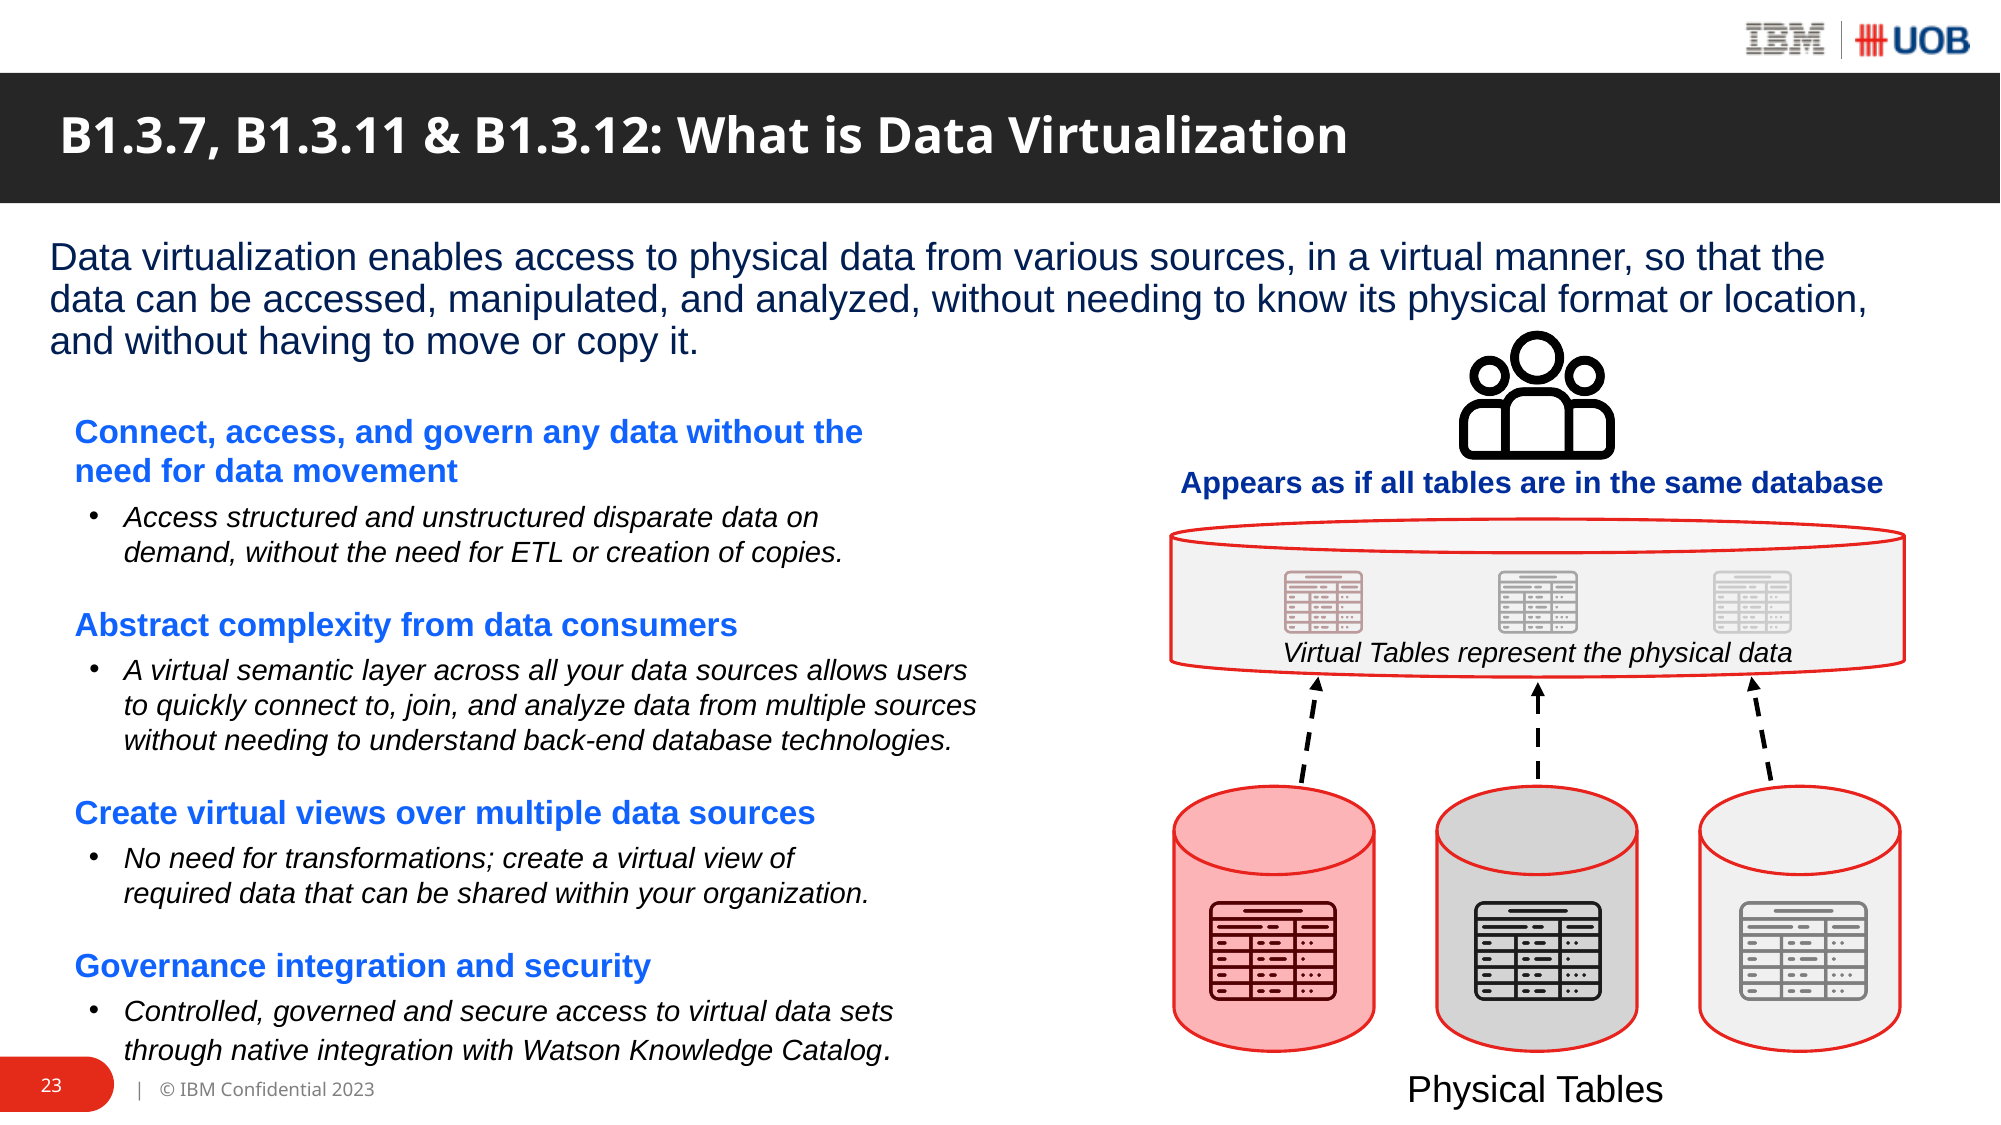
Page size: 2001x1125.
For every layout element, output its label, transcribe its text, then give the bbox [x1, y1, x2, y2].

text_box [1751, 676, 1771, 781]
picture [1713, 562, 1792, 642]
title B1.3.7, B1.3.11 & B1.3.12: What is Data Virtualization [59, 102, 1937, 174]
text_box [1172, 785, 1376, 1053]
picture [1855, 10, 1970, 71]
picture [1209, 886, 1337, 1015]
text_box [1301, 676, 1319, 783]
text_box Red Hat OpenShift Container Platform [1174, 521, 1901, 551]
text_box Appears as if all tables are in the same database [1165, 455, 1908, 507]
text_box [1435, 785, 1639, 1053]
text_box Connect, access, and govern any data without the need for data movement Access structured and unstructured disparate data on demand, without the need for ETL or creation of copies. Abstract complexity from data consumers A virtual semantic layer across all your data sources allows users to quickly connect to, join, and analyze data from multiple sources without needing to understand back-end database technologies. Create virtual views over multiple data sources No need for transformations; create a virtual view of required data that can be shared within your organization. Governance integration and security Controlled, governed and secure access to virtual data sets through native integration with Watson Knowledge Catalog. [59, 409, 1126, 1101]
text_box Data virtualization enables access to physical data from various sources, in a virtual manner, so that the data can be accessed, manipulated, and analyzed, without needing to know its physical format or location, and without having to move or copy it. [49, 236, 1937, 370]
picture [1498, 562, 1578, 642]
text_box Physical Tables [1373, 1069, 1709, 1125]
text_box [1169, 518, 1906, 679]
picture [1283, 562, 1363, 642]
text_box Virtual Tables represent the physical data [1256, 638, 1819, 670]
picture [1739, 886, 1868, 1015]
picture [1474, 886, 1602, 1015]
picture [1459, 317, 1615, 473]
text_box [1698, 785, 1902, 1053]
